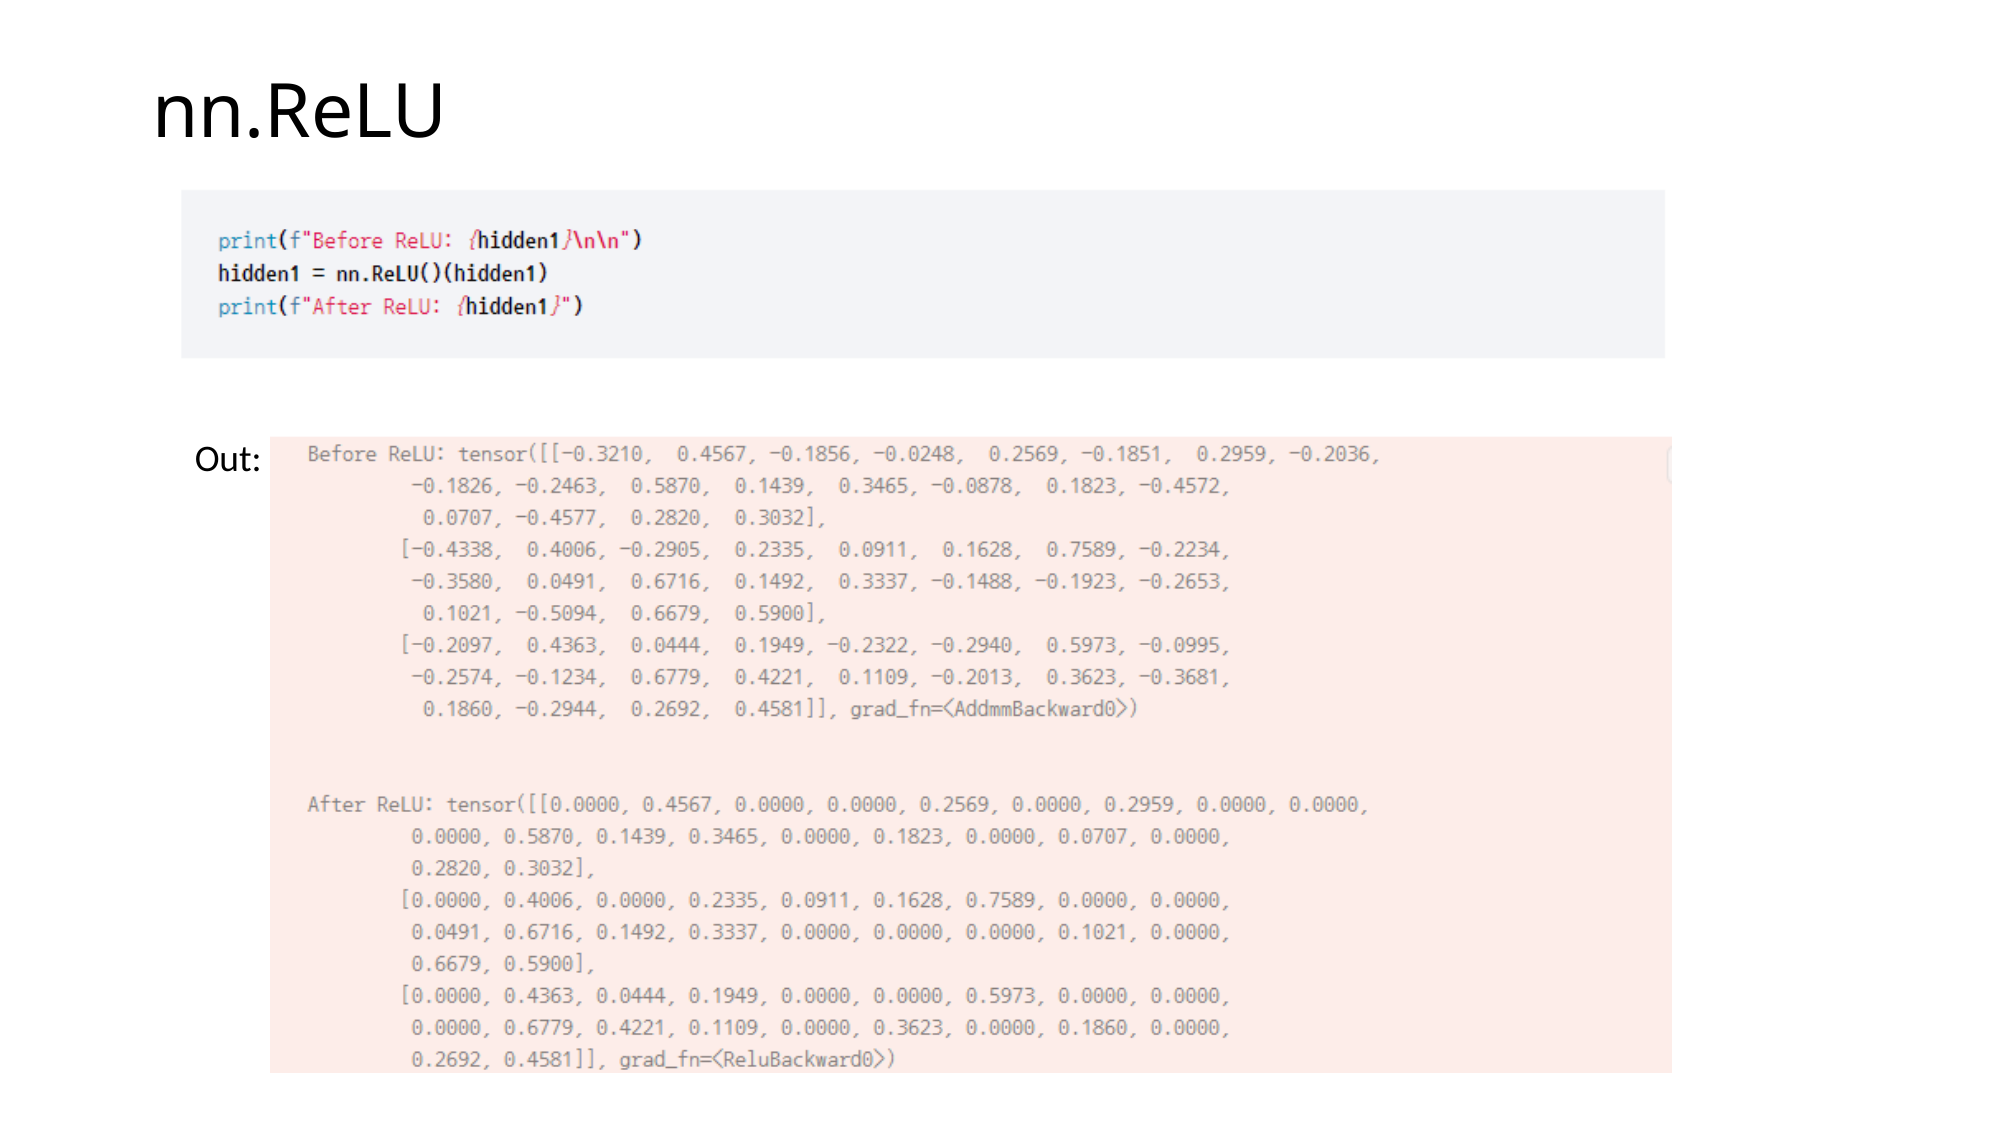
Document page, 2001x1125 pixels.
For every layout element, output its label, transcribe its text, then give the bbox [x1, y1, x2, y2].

picture [179, 184, 1672, 360]
picture [269, 431, 1672, 1073]
text_box nn.ReLU [137, 65, 1672, 170]
text_box Out: [180, 156, 1888, 487]
